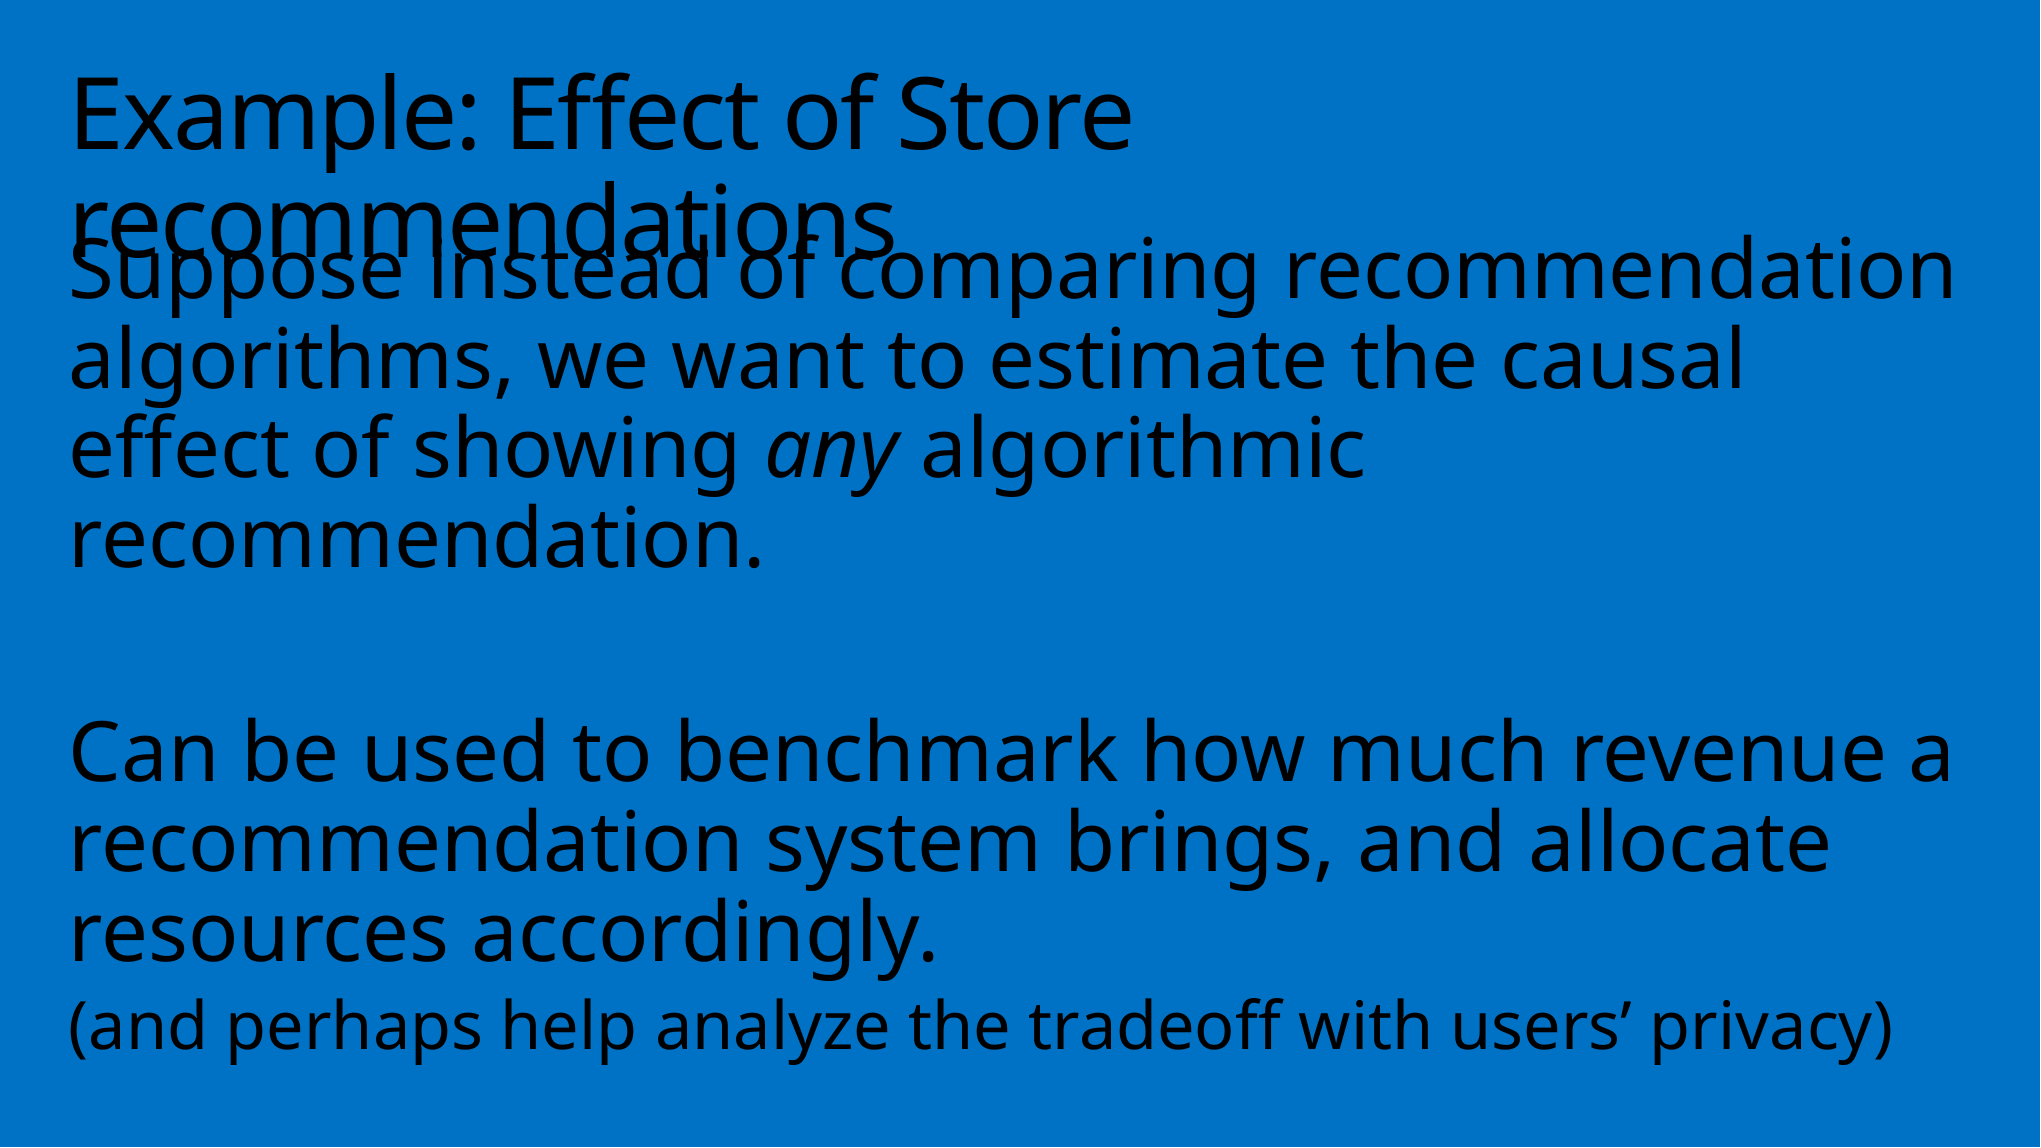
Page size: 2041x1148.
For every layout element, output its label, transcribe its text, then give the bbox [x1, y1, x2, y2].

title Example: Effect of Store recommendations [45, 48, 1996, 199]
list Suppose instead of comparing recommendation algorithms, we want to estimate the causal effect of showing any algorithmic recommendation. Can be used to benchmark how much revenue a recommendation system brings, and allocate resources accordingly. (and perhaps help analyze the tradeoff with users’ privacy) [45, 211, 1996, 1007]
